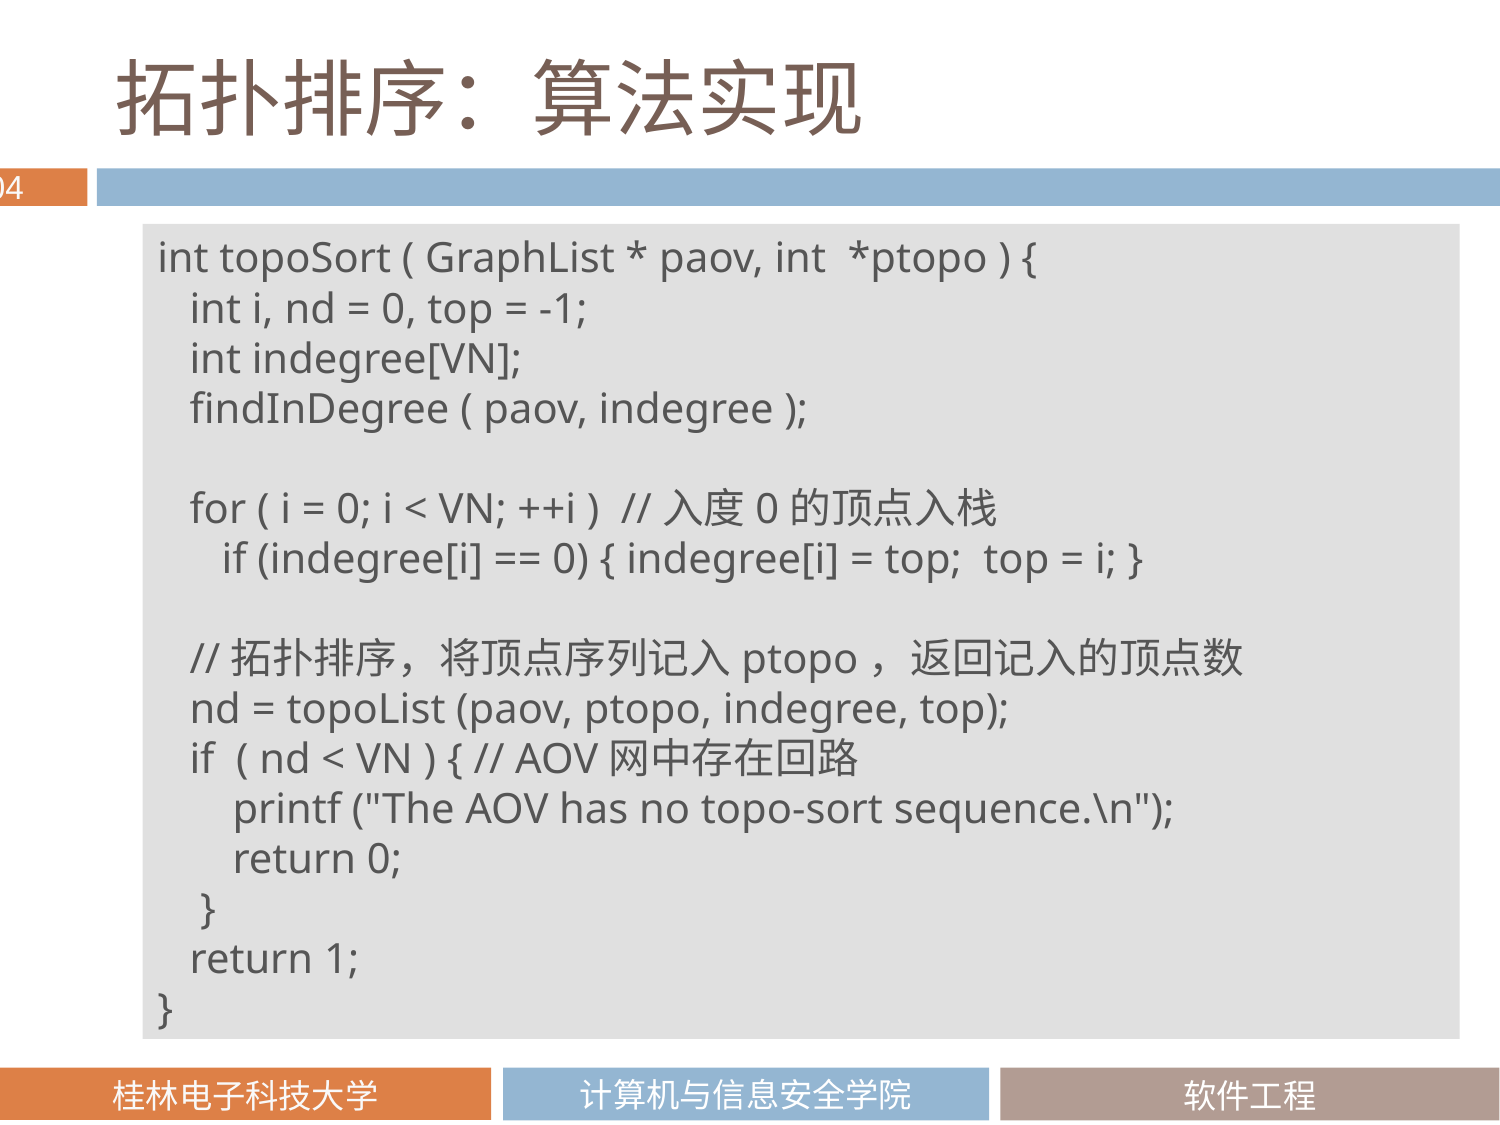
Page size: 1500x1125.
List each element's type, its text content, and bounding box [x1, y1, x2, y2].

title 拓扑排序：算法实现 [99, 37, 1438, 155]
text_box int topoSort ( GraphList * paov, int *ptopo ) { int i, nd = 0, top = -1; int indegree[VN]; findInDegree ( paov, indegree ); for ( i = 0; i < VN; ++i ) //入度0的顶点入栈 if (indegree[i] == 0) { indegree[i] = top; top = i; } //拓扑排序，将顶点序列记入ptopo，返回记入的顶点数 nd = topoList (paov, ptopo, indegree, top); if ( nd < VN ) { // AOV网中存在回路 printf ("The AOV has no topo-sort sequence.\n"); return 0; } return 1; } [142, 223, 1460, 1039]
